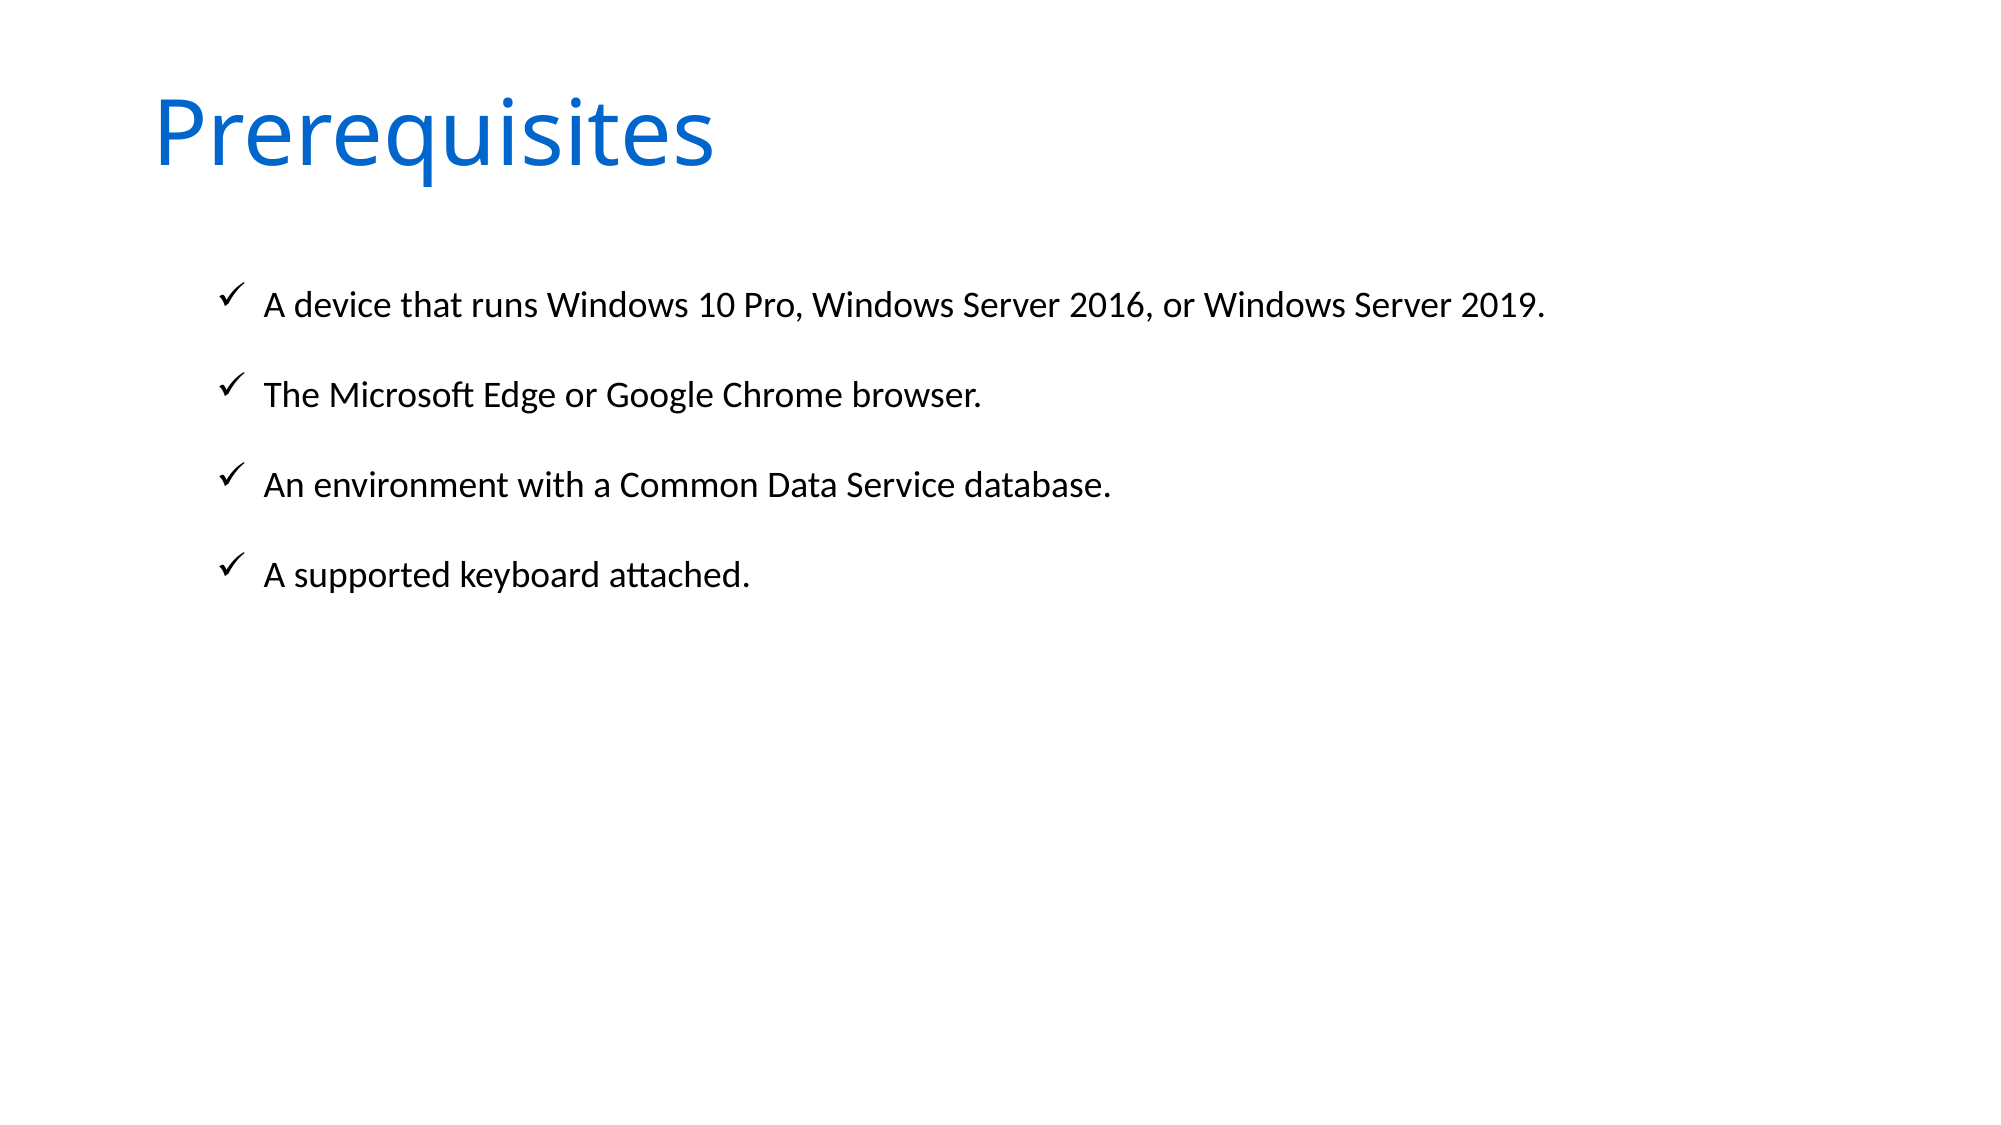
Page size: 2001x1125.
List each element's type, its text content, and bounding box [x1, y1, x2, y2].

text_box A device that runs Windows 10 Pro, Windows Server 2016, or Windows Server 2019. The Microsoft Edge or Google Chrome browser. An environment with a Common Data Service database. A supported keyboard attached. [201, 272, 1883, 603]
title Prerequisites [137, 59, 1863, 213]
